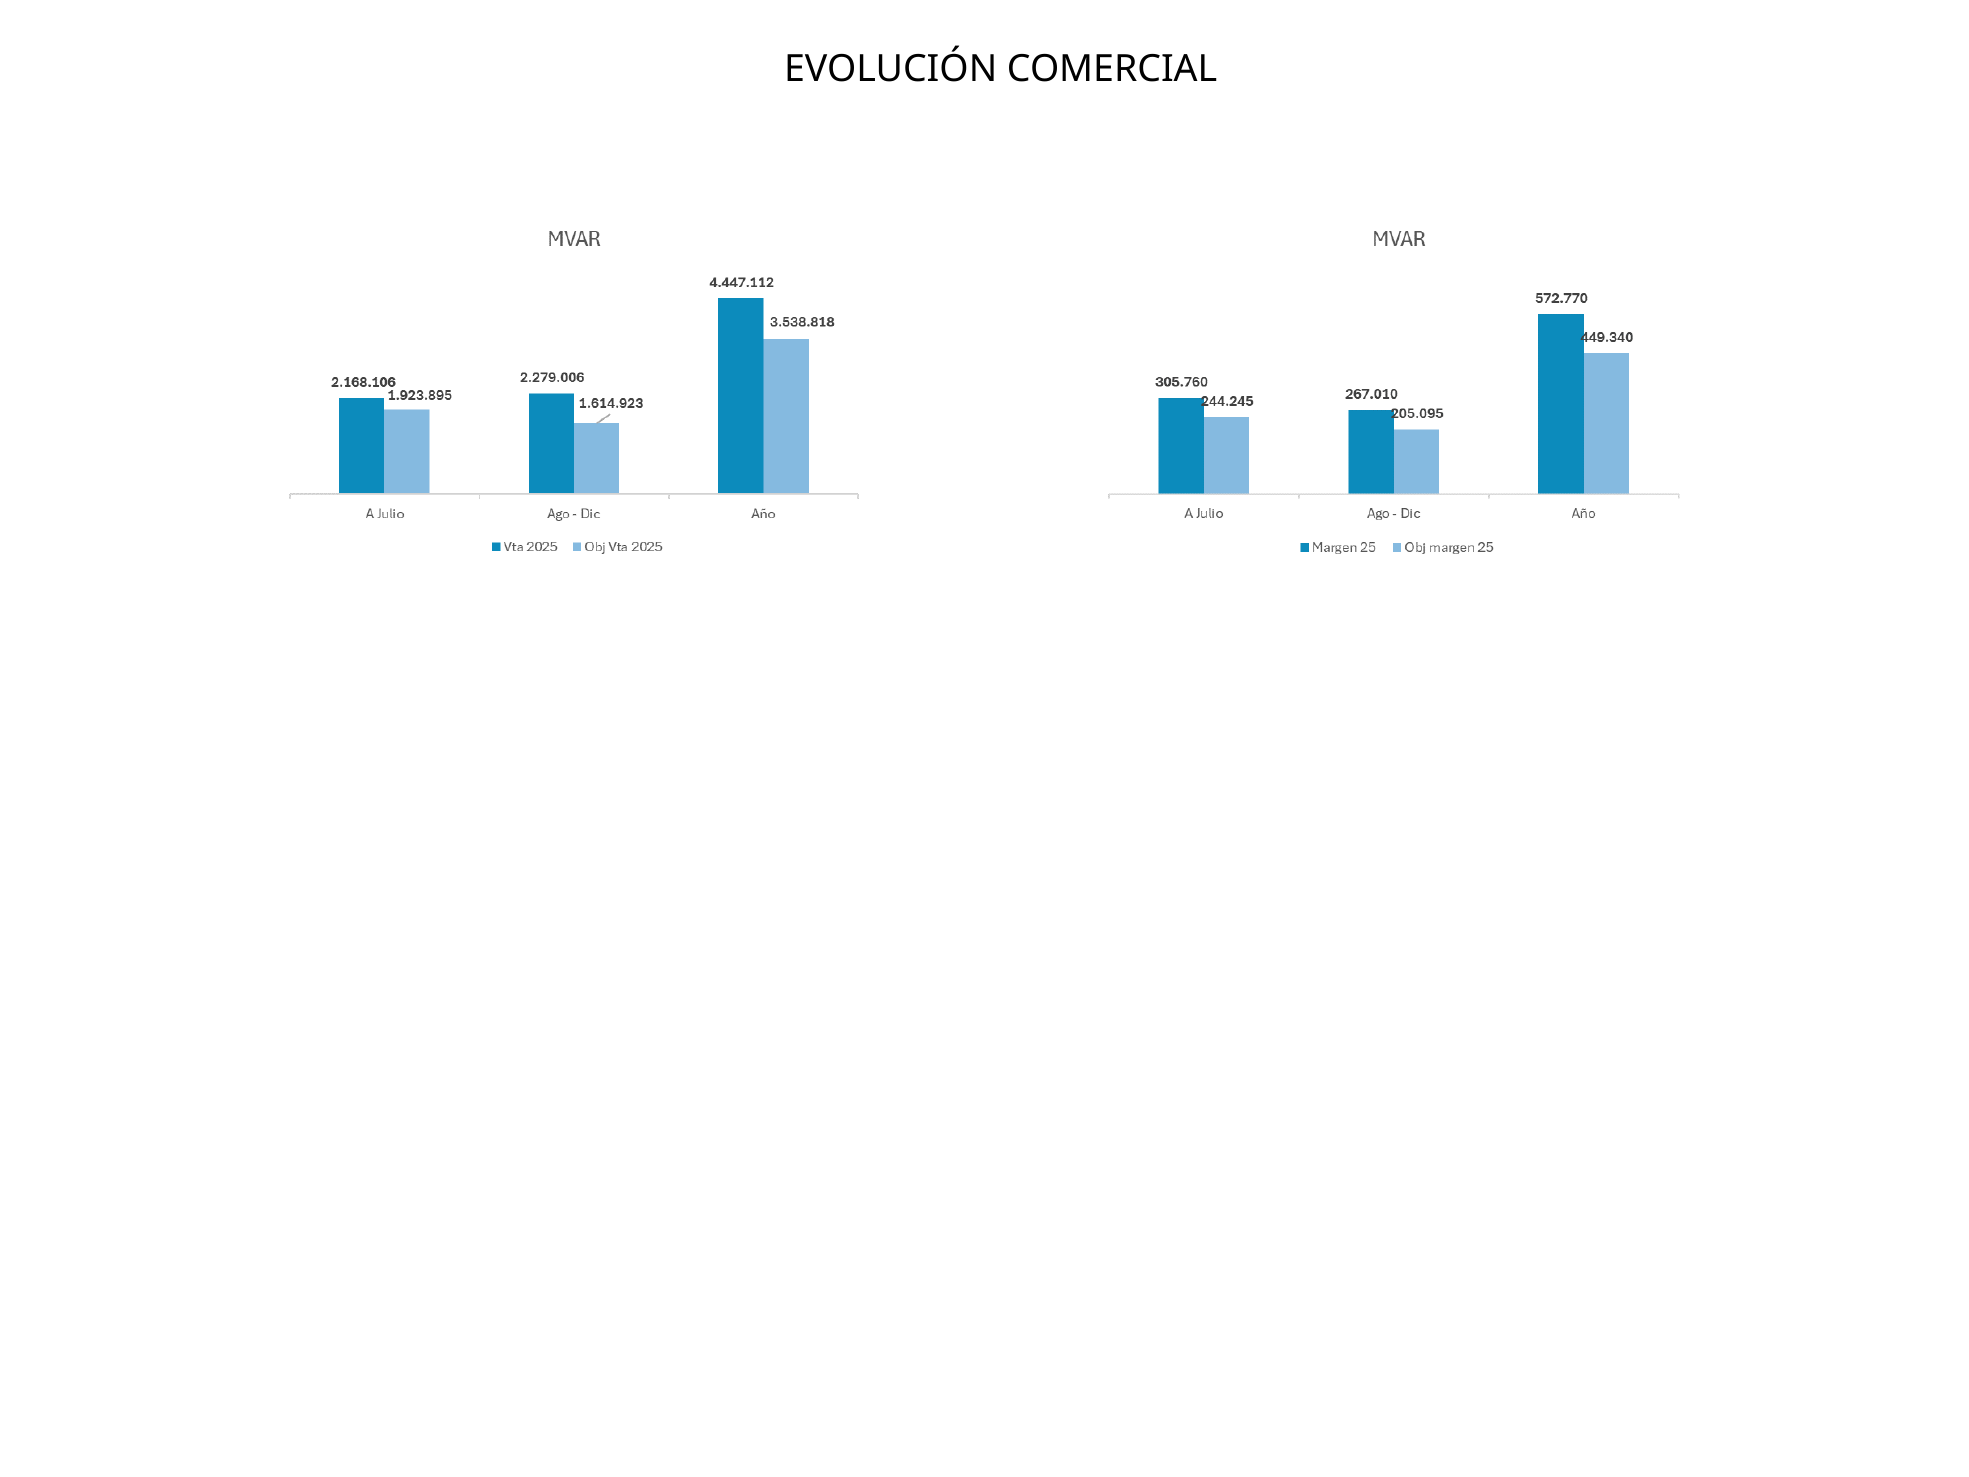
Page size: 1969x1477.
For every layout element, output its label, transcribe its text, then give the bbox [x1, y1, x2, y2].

picture [1090, 211, 1697, 571]
text_box EVOLUCIÓN COMERCIAL [116, 36, 1886, 97]
picture [271, 211, 876, 571]
